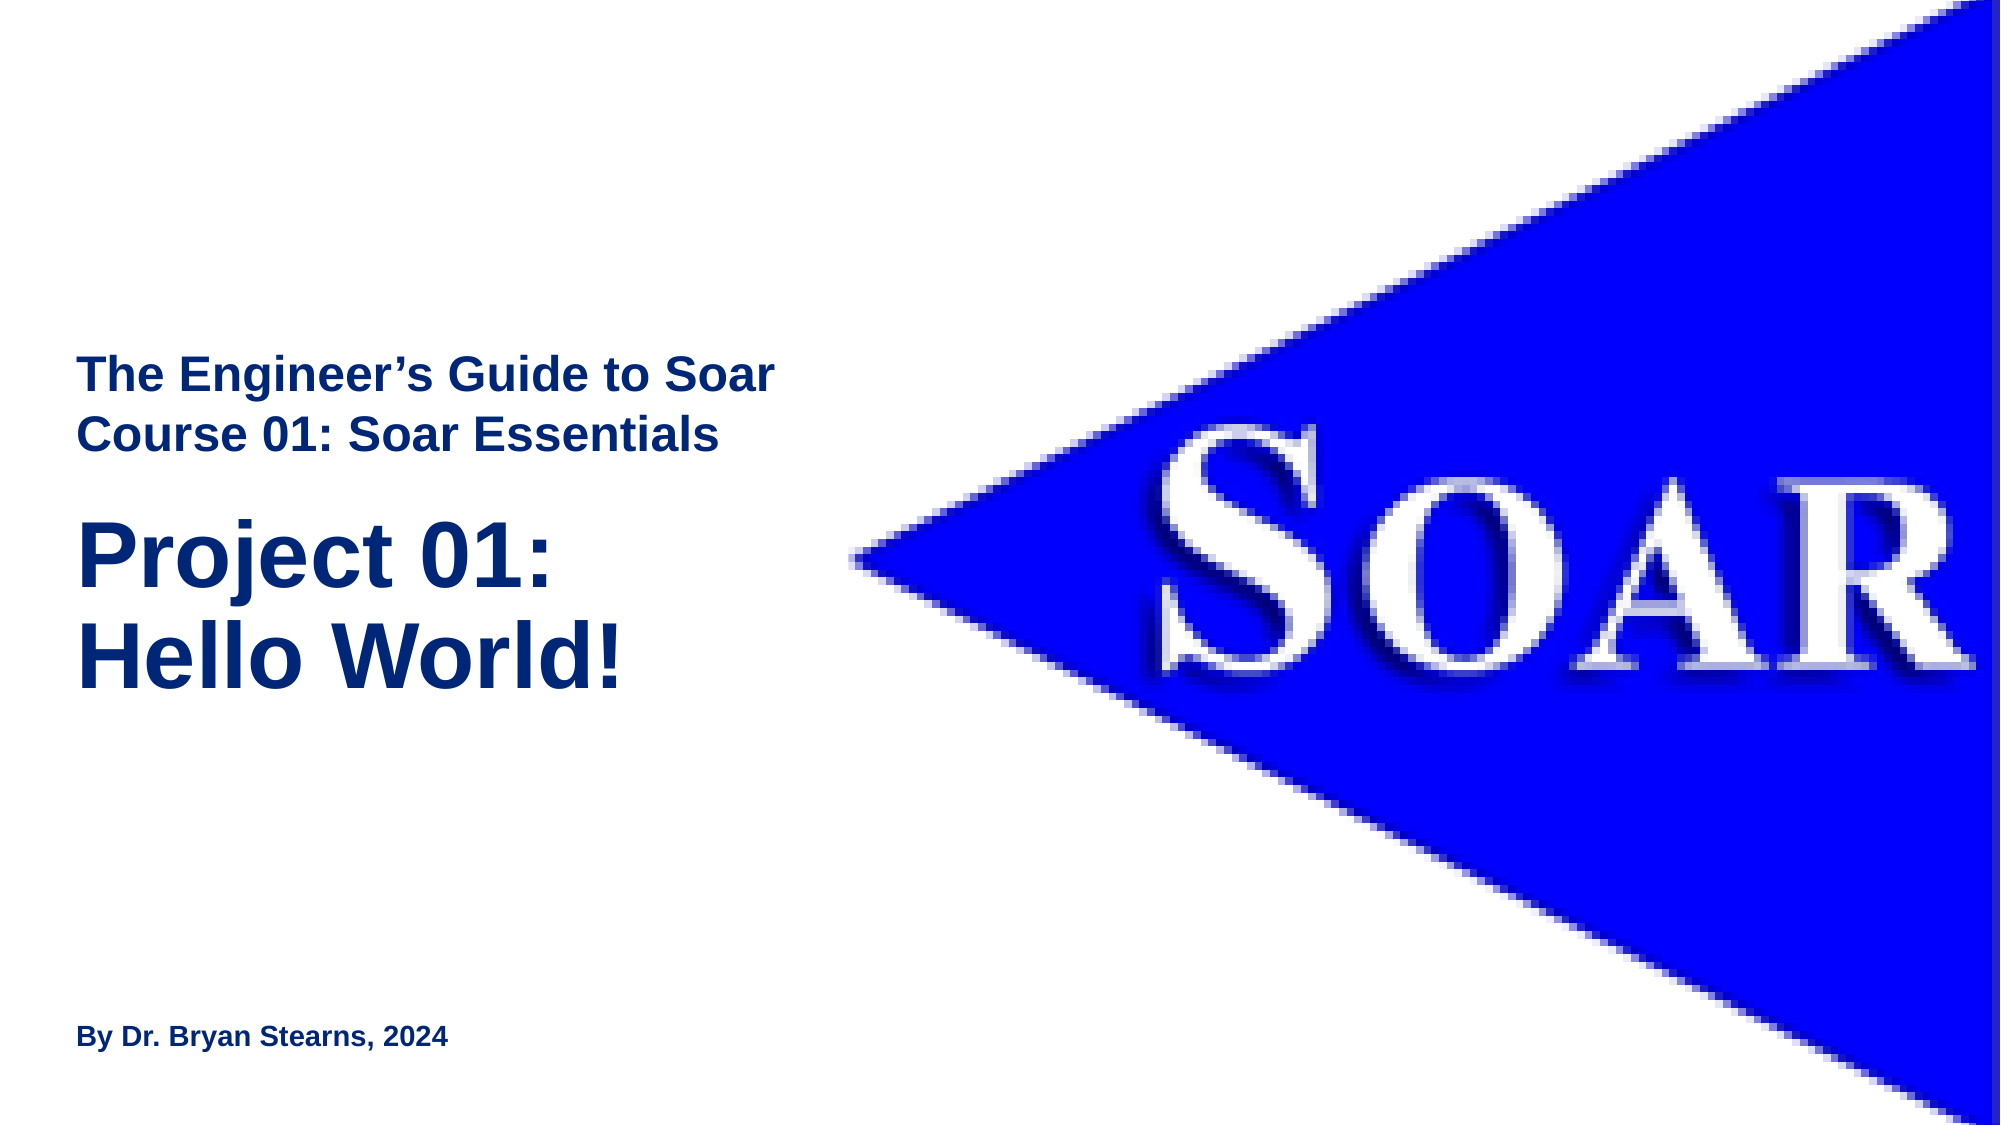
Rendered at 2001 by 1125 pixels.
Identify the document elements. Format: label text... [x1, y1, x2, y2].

picture [848, 0, 2000, 1125]
title Project 01: Hello World! [76, 504, 848, 709]
list By Dr. Bryan Stearns, 2024 [76, 1016, 848, 1052]
list The Engineer’s Guide to Soar Course 01: Soar Essentials [76, 340, 848, 462]
